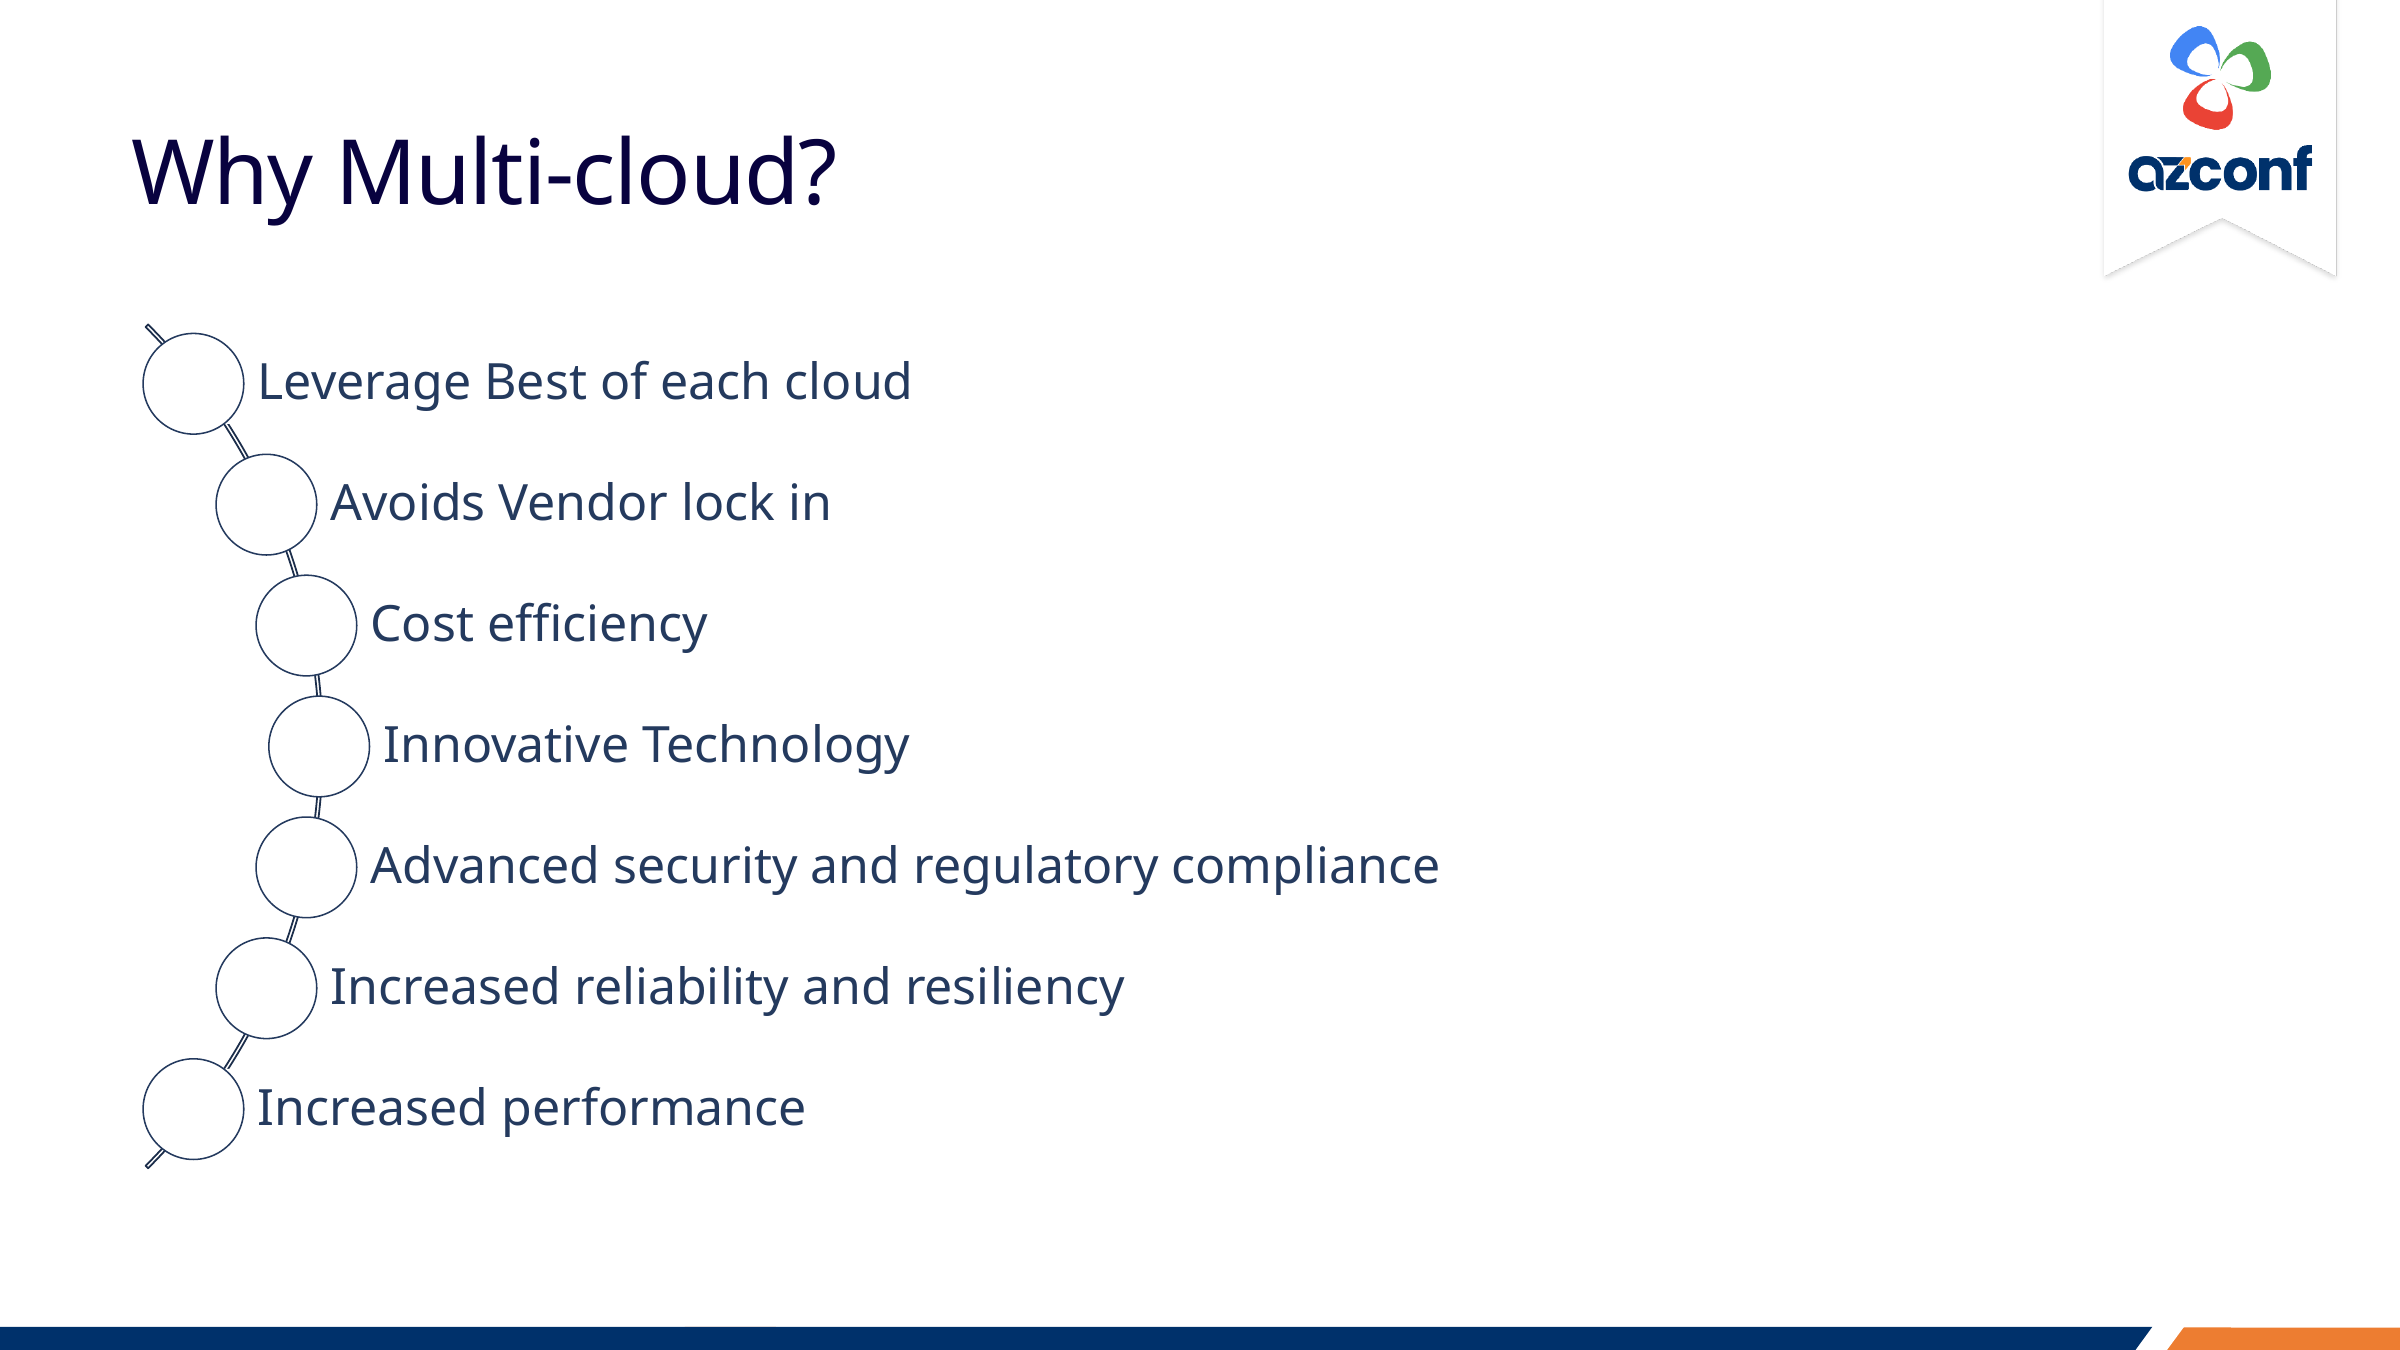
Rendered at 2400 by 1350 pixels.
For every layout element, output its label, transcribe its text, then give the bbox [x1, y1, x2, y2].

title Why Multi-cloud? [131, 125, 1264, 224]
picture [2095, 0, 2345, 288]
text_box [131, 302, 2194, 1190]
